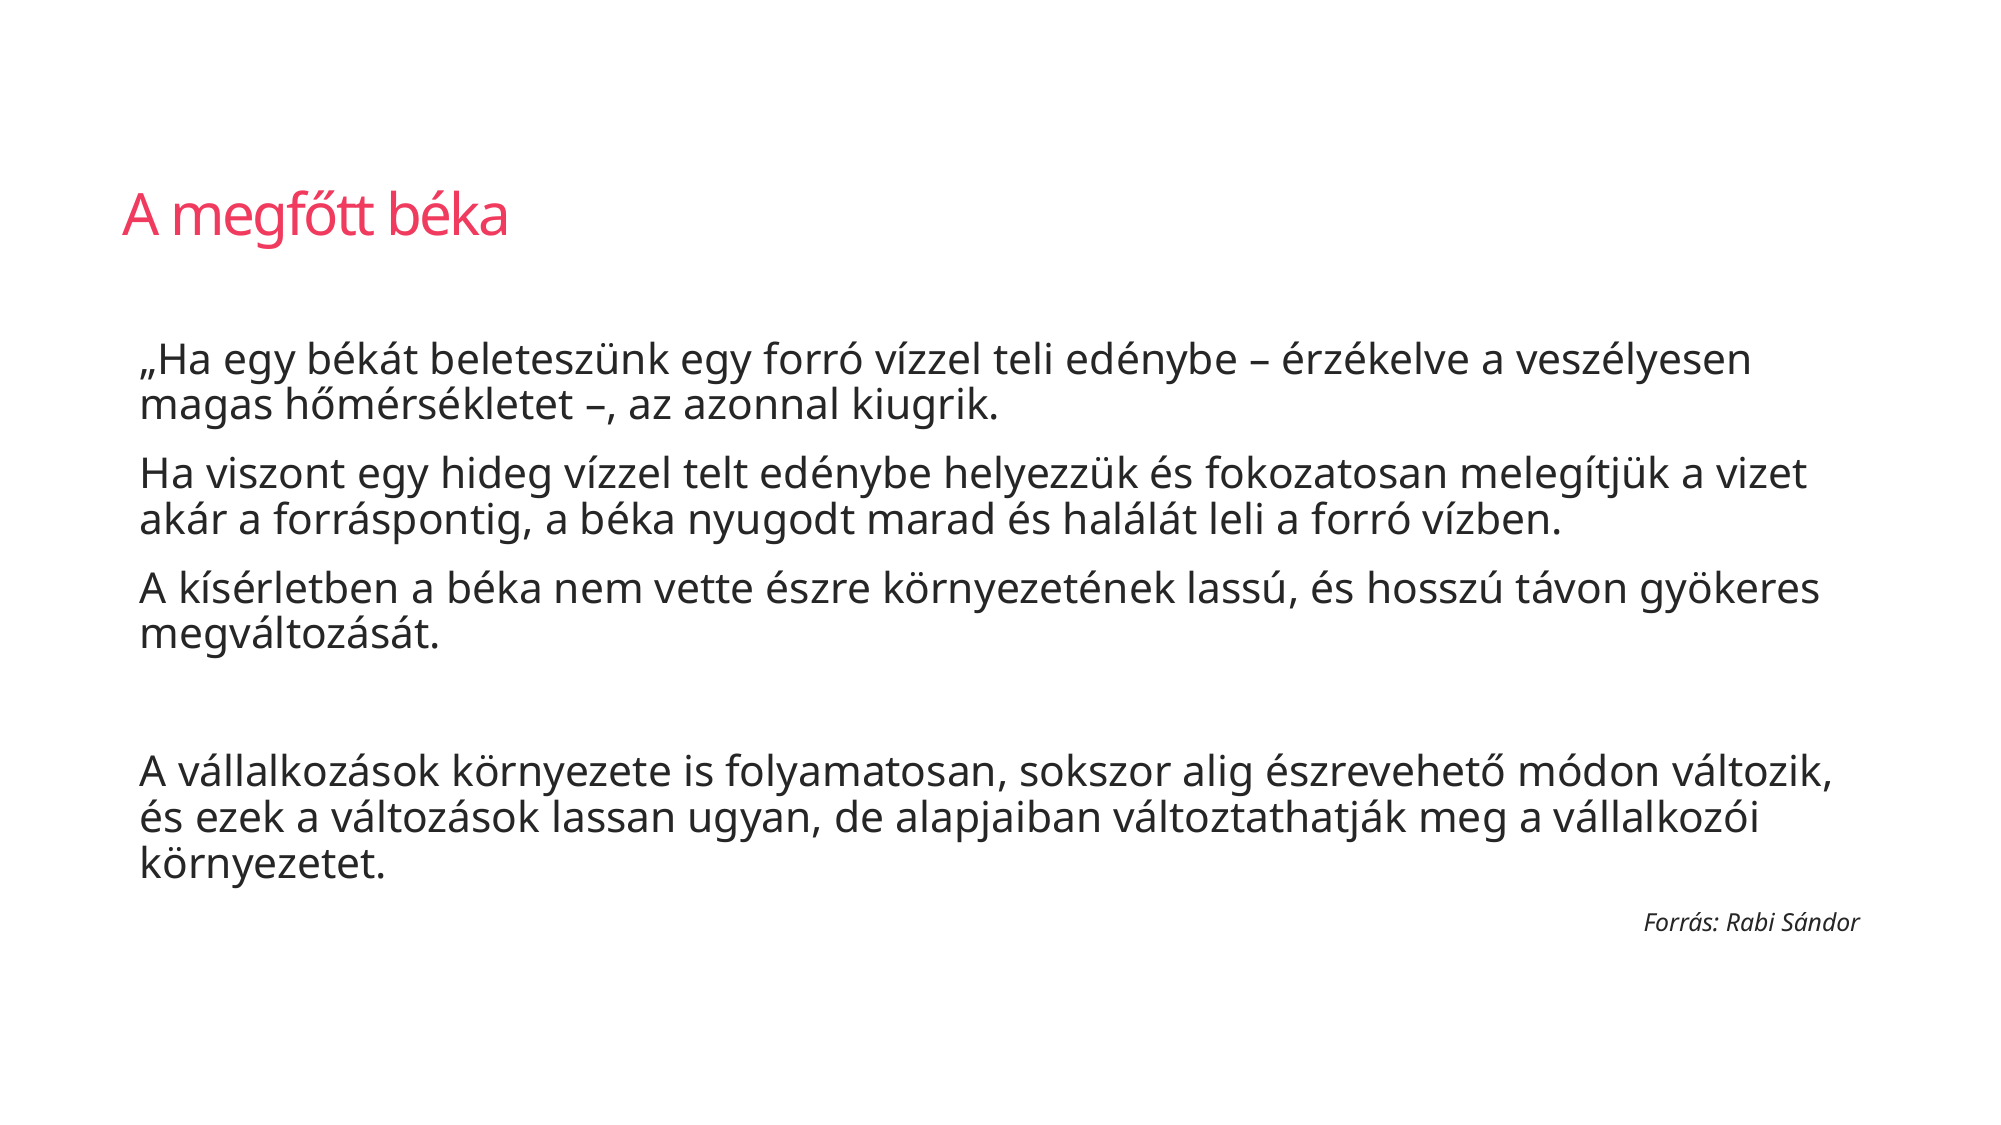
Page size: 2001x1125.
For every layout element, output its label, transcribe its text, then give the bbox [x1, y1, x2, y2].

title A megfőtt béka [107, 81, 1875, 354]
list „Ha egy békát beleteszünk egy forró vízzel teli edénybe – érzékelve a veszélyesen magas hőmérsékletet –, az azonnal kiugrik. Ha viszont egy hideg vízzel telt edénybe helyezzük és fokozatosan melegítjük a vizet akár a forráspontig, a béka nyugodt marad és halálát leli a forró vízben. A kísérletben a béka nem vette észre környezetének lassú, és hosszú távon gyökeres megváltozását. A vállalkozások környezete is folyamatosan, sokszor alig észrevehető módon változik, és ezek a változások lassan ugyan, de alapjaiban változtathatják meg a vállalkozói környezetet. Forrás: Rabi Sándor [111, 329, 1876, 948]
